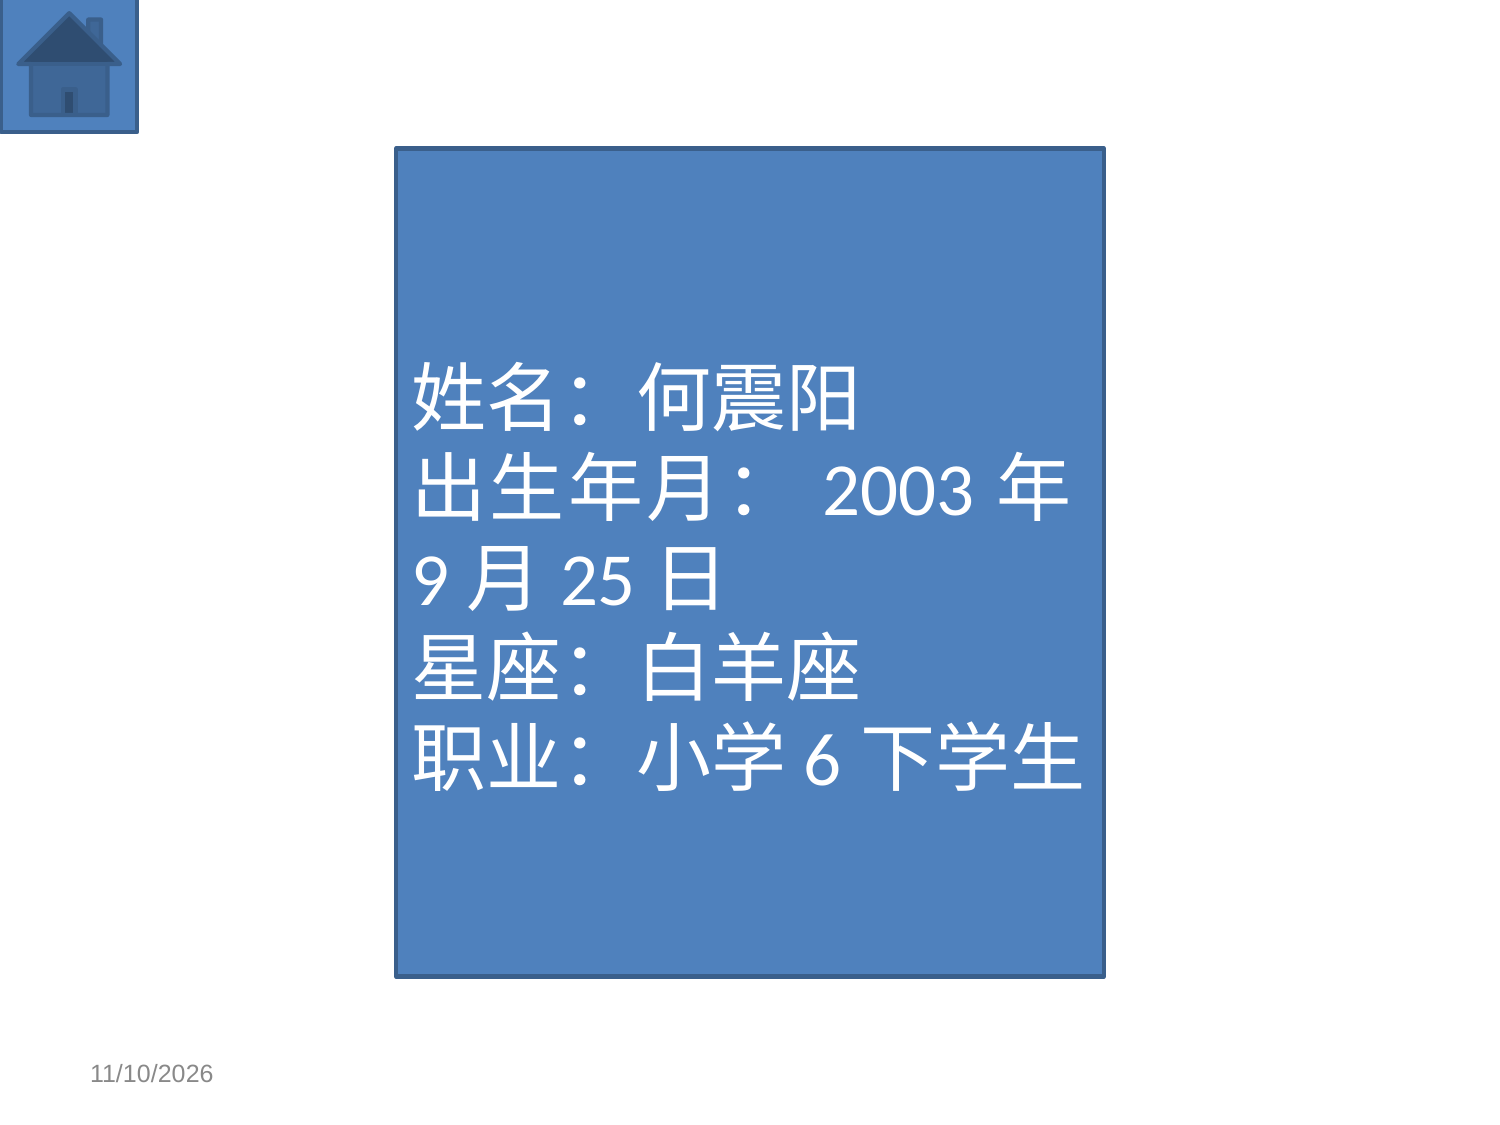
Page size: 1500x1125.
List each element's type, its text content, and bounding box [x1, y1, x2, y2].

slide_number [75, 1042, 425, 1103]
text_box [0, 0, 139, 134]
text_box 姓名：何震阳 出生年月：2003年9月25日 星座：白羊座 职业：小学6下学生 [394, 146, 1106, 979]
